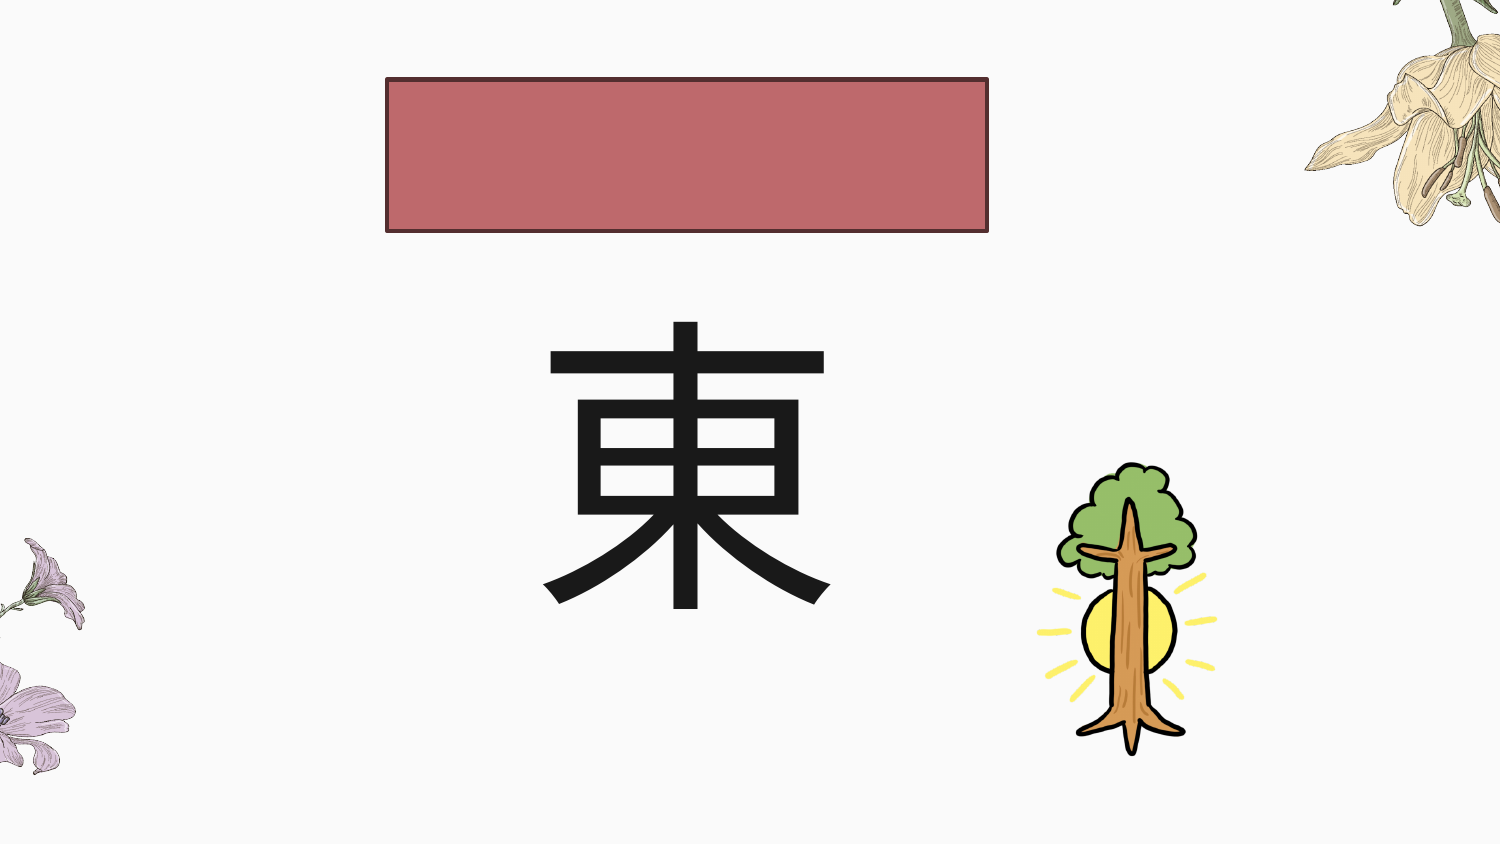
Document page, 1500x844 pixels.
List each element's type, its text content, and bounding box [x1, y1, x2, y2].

picture [941, 441, 1324, 824]
text_box [385, 77, 989, 233]
picture [0, 462, 206, 844]
text_box 東 [515, 264, 859, 655]
picture [1261, 0, 1500, 262]
